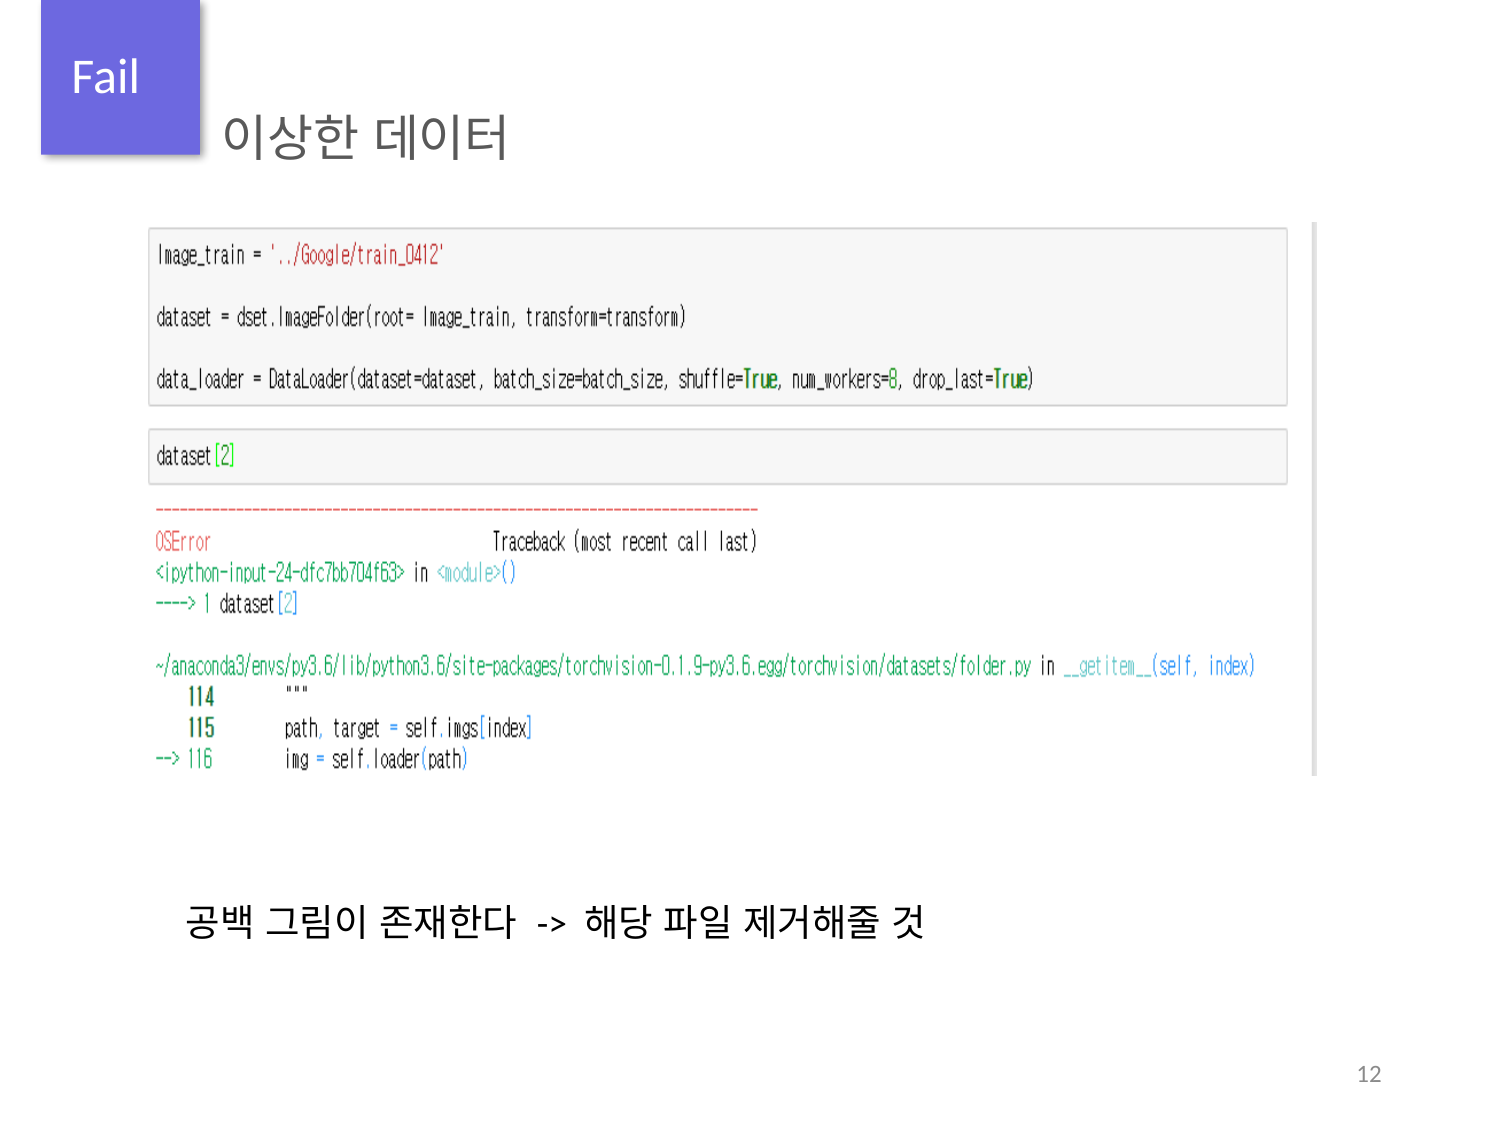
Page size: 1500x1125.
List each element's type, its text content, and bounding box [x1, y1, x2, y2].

text_box Fail [56, 36, 156, 112]
text_box 공백 그림이 존재한다 -> 해당 파일 제거해줄 것 [171, 891, 1199, 952]
slide_number 12 [1059, 1042, 1397, 1103]
text_box [40, 0, 201, 156]
picture [146, 222, 1317, 776]
text_box 이상한 데이터 [206, 98, 1500, 174]
